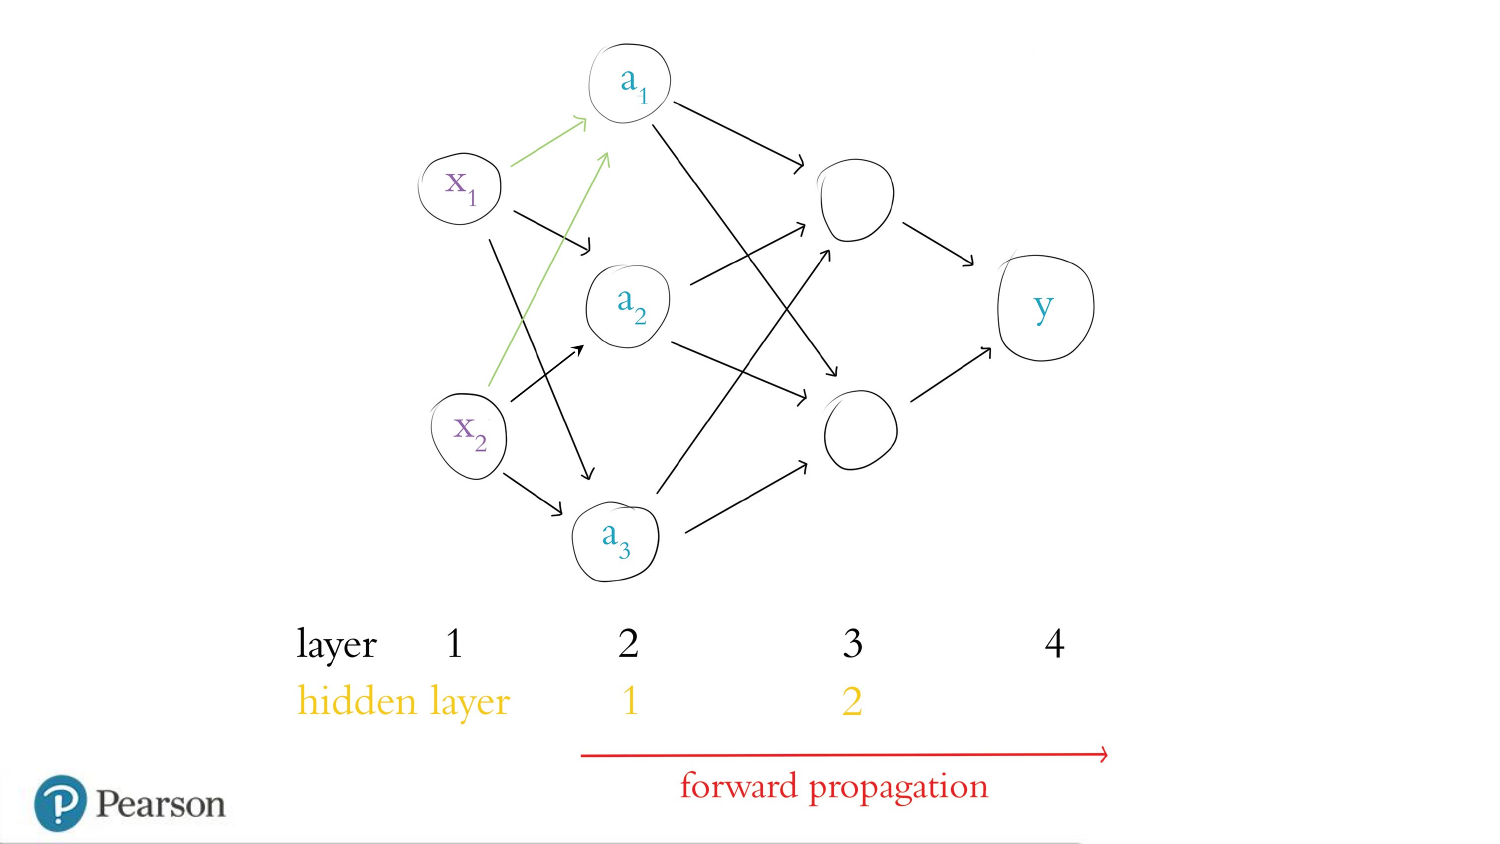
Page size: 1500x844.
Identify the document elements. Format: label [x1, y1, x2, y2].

text_box [510, 344, 585, 402]
picture [0, 0, 1500, 844]
